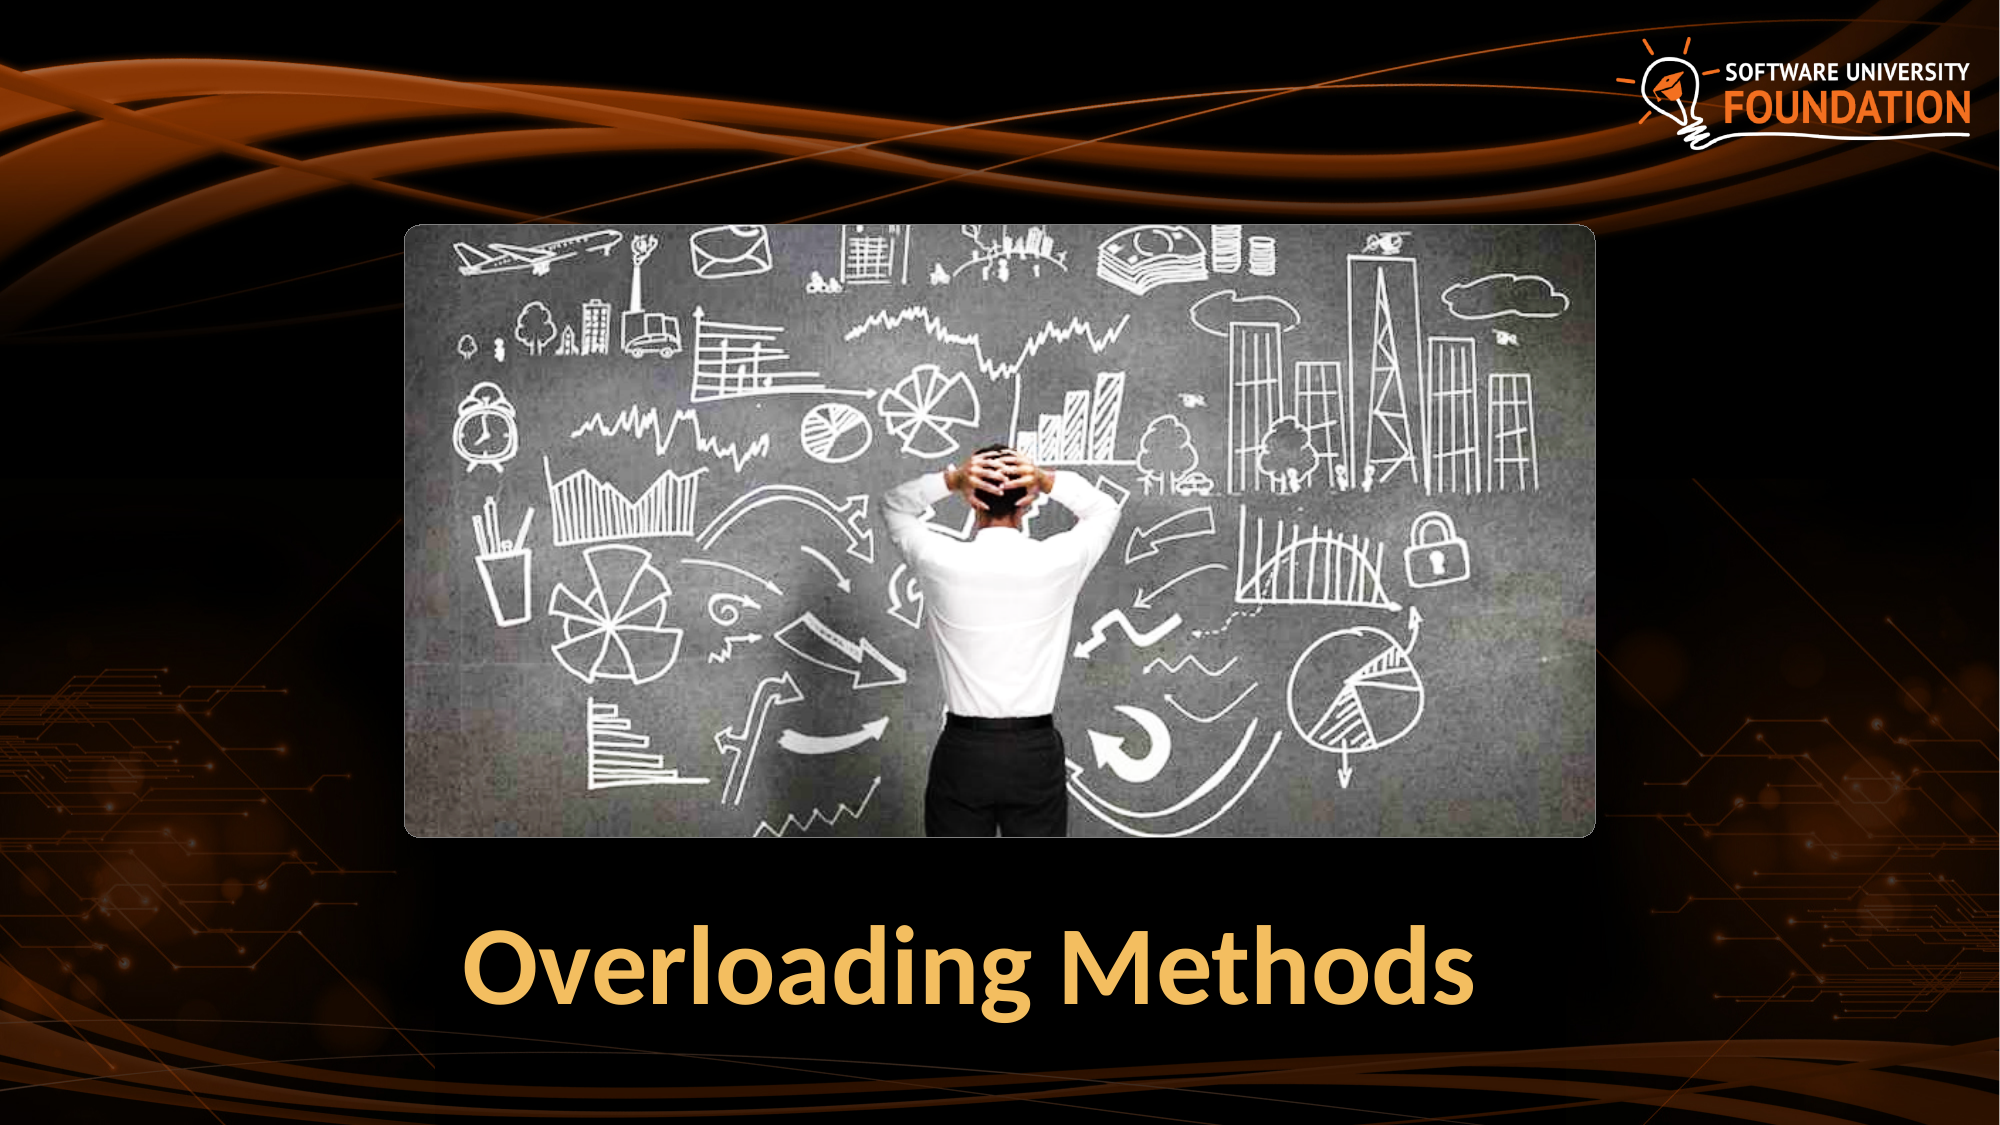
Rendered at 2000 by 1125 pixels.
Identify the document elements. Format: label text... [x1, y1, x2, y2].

picture [0, 0, 2000, 1125]
title Overloading Methods [237, 900, 1704, 1035]
